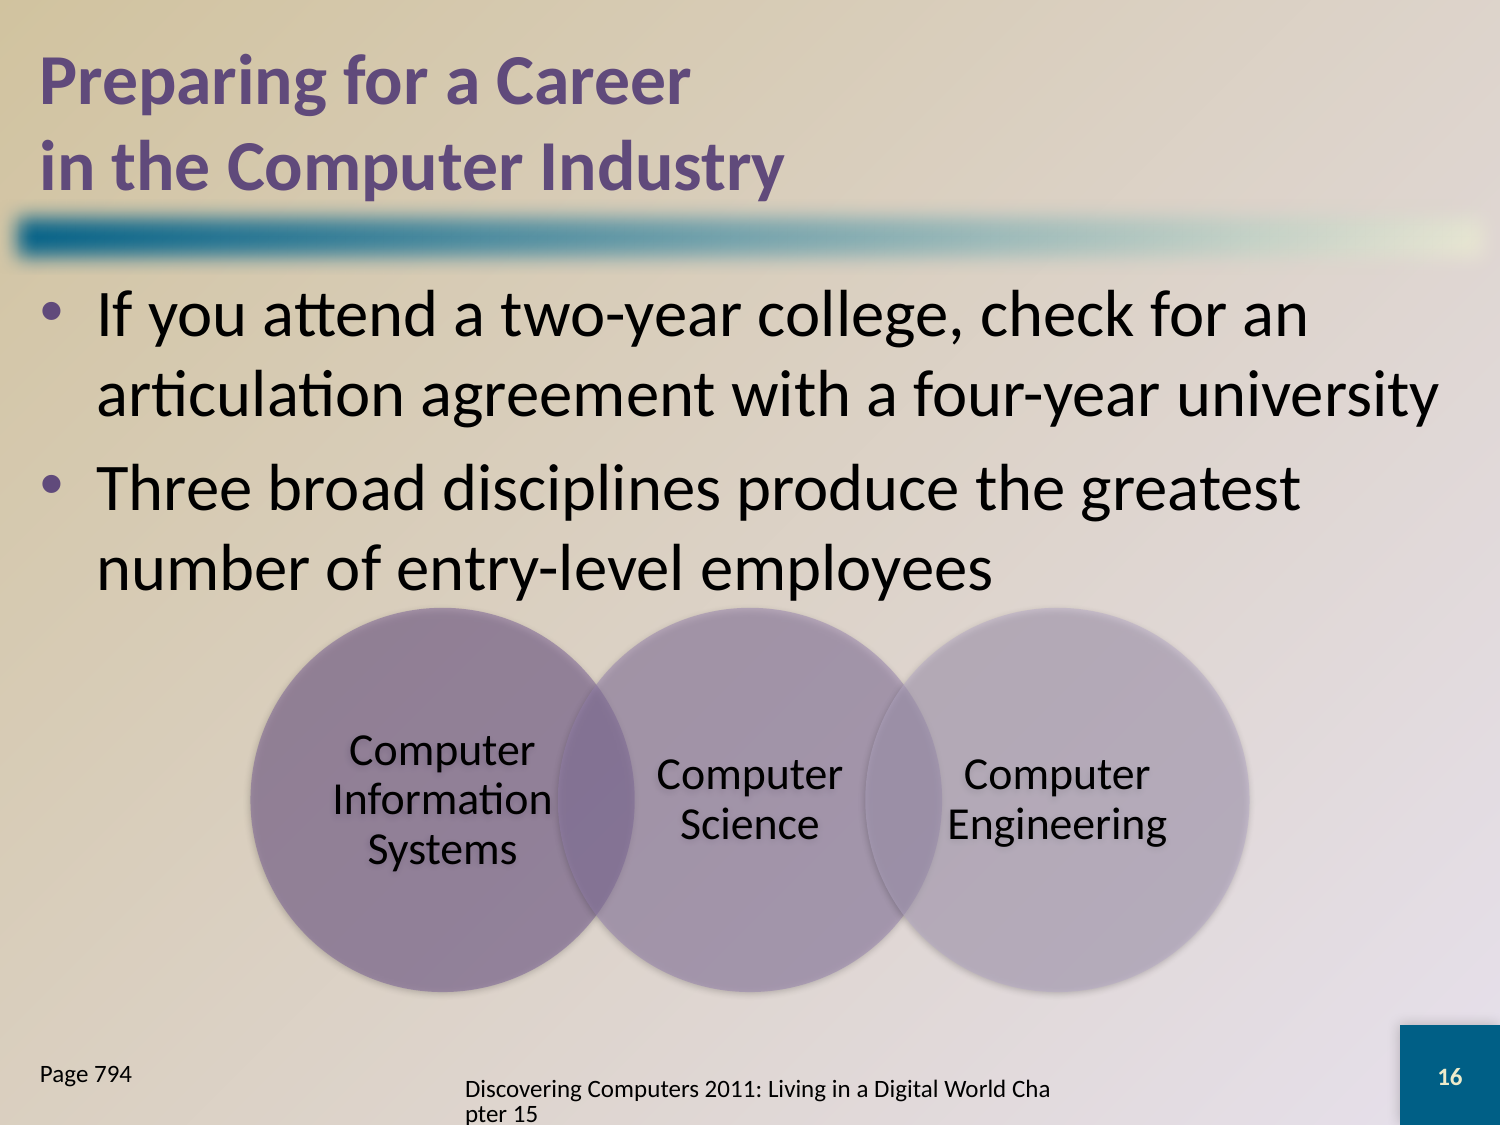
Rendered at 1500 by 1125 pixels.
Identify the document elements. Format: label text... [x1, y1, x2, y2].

slide_number 16 [1400, 1025, 1500, 1125]
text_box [249, 587, 1251, 1013]
list Page 794 [24, 1050, 300, 1125]
footer Discovering Computers 2011: Living in a Digital World Chapter 15 [450, 1050, 1075, 1125]
title Preparing for a Career in the Computer Industry [24, 24, 1475, 213]
list If you attend a two-year college, check for an articulation agreement with a four-year university Three broad disciplines produce the greatest number of entry-level employees [24, 262, 1475, 1025]
